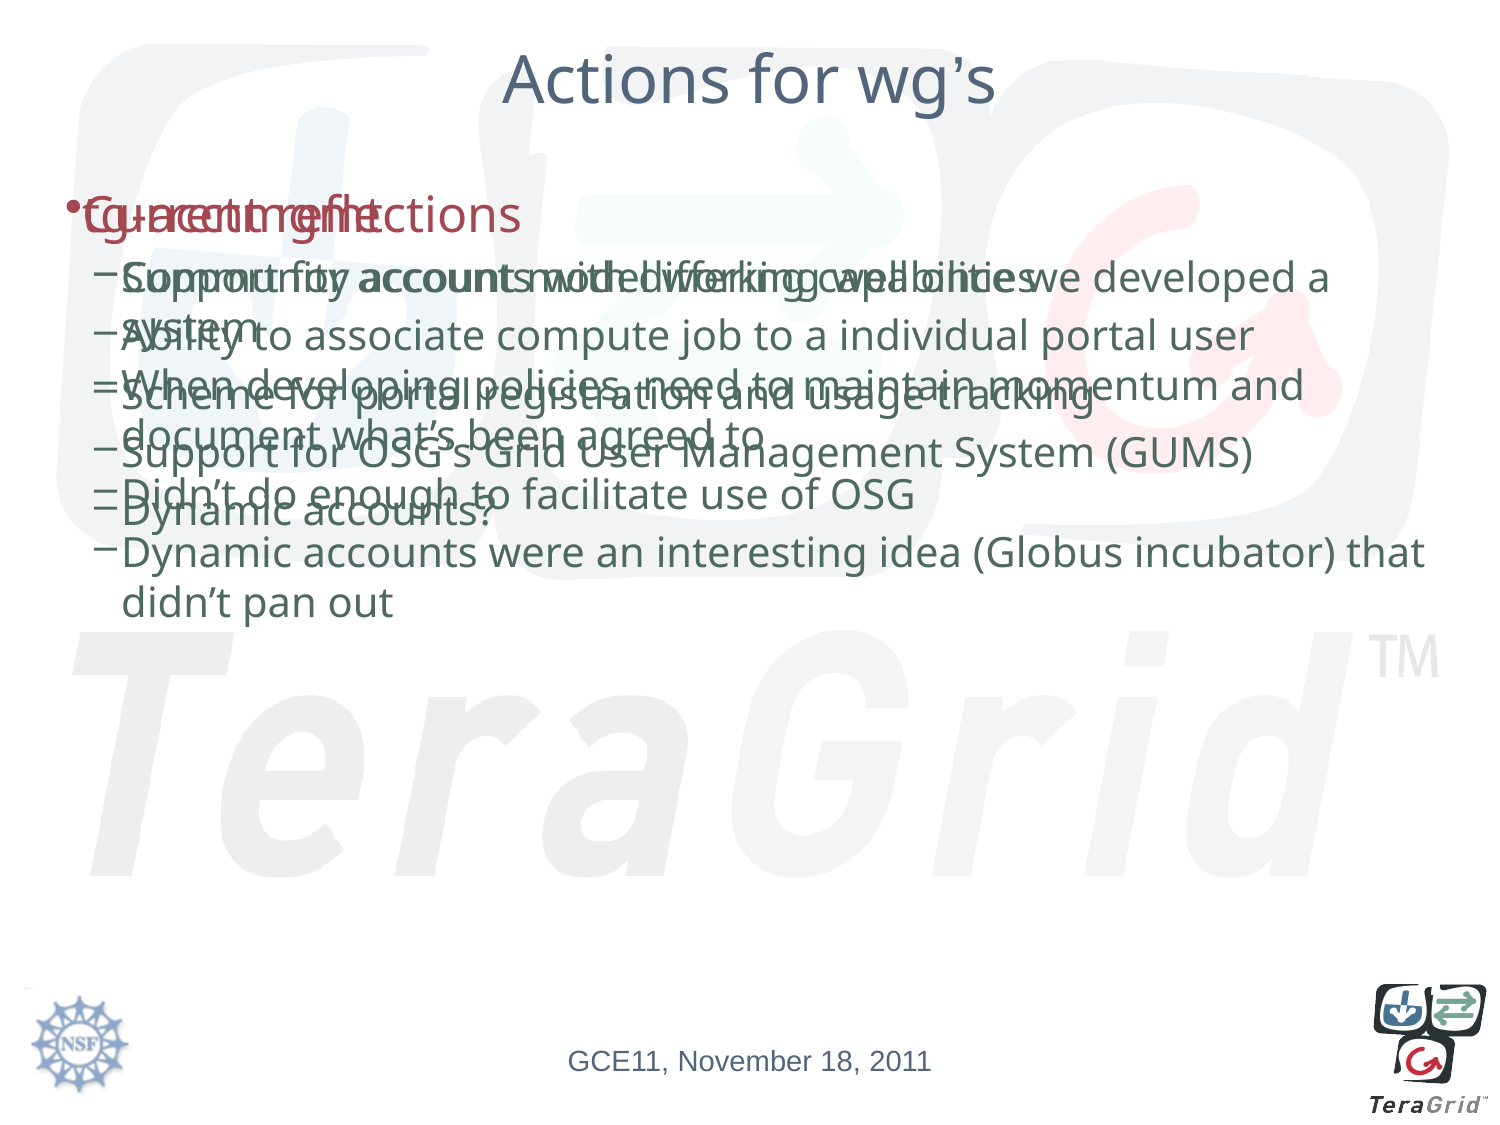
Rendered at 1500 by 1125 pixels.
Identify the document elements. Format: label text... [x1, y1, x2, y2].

title Actions for wg’s [50, 0, 1450, 163]
footer GCE11, November 18, 2011 [449, 1034, 1051, 1113]
picture [1370, 984, 1488, 1113]
list Current reflections Community account model working well once we developed a system When developing policies, need to maintain momentum and document what’s been agreed to Didn’t do enough to facilitate use of OSG Dynamic accounts were an interesting idea (Globus incubator) that didn’t pan out [50, 174, 1450, 1025]
picture [24, 987, 135, 1100]
